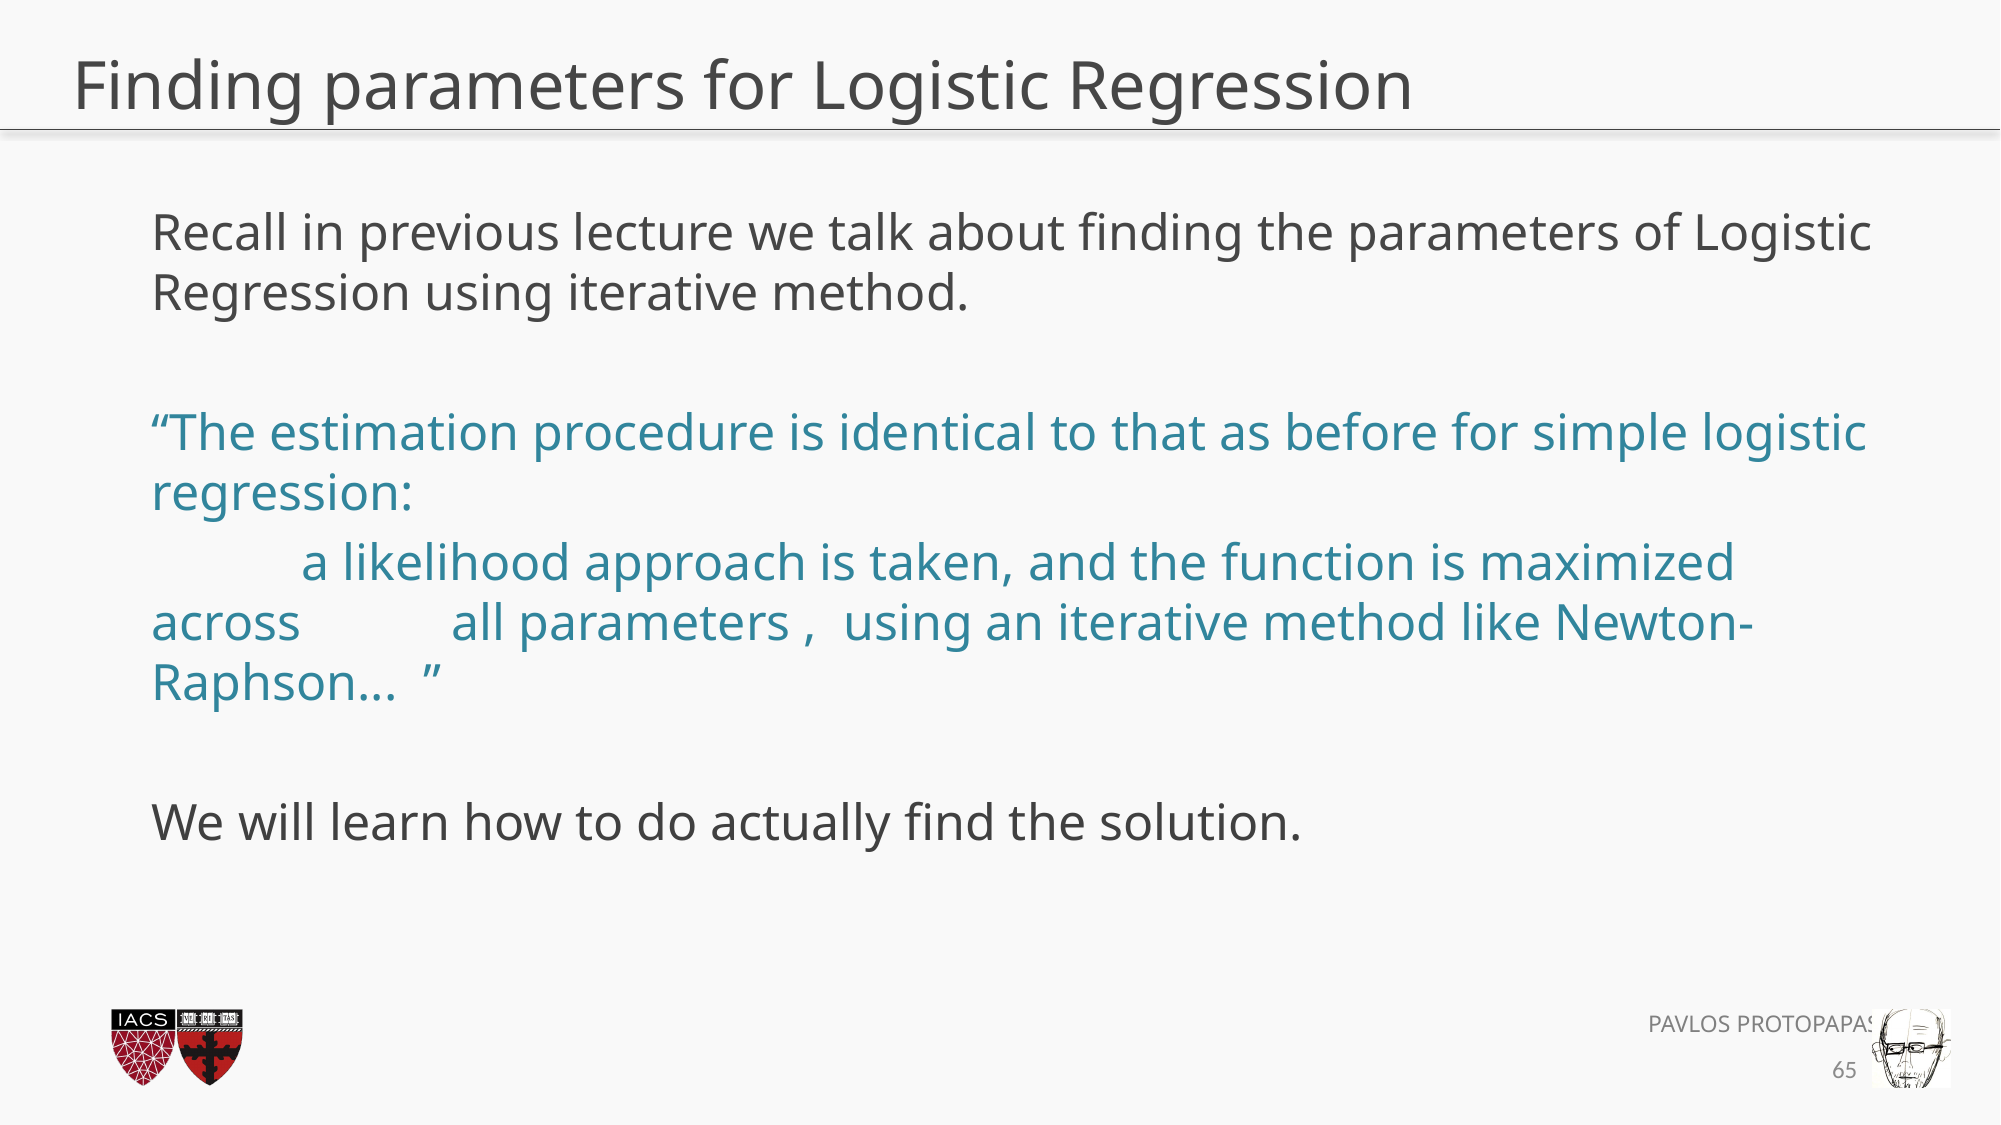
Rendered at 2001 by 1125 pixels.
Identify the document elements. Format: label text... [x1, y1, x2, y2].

slide_number 65 [1405, 1038, 1873, 1099]
picture [1872, 1009, 1951, 1088]
picture [109, 1009, 243, 1086]
title Finding parameters for Logistic Regression [57, 35, 1943, 162]
